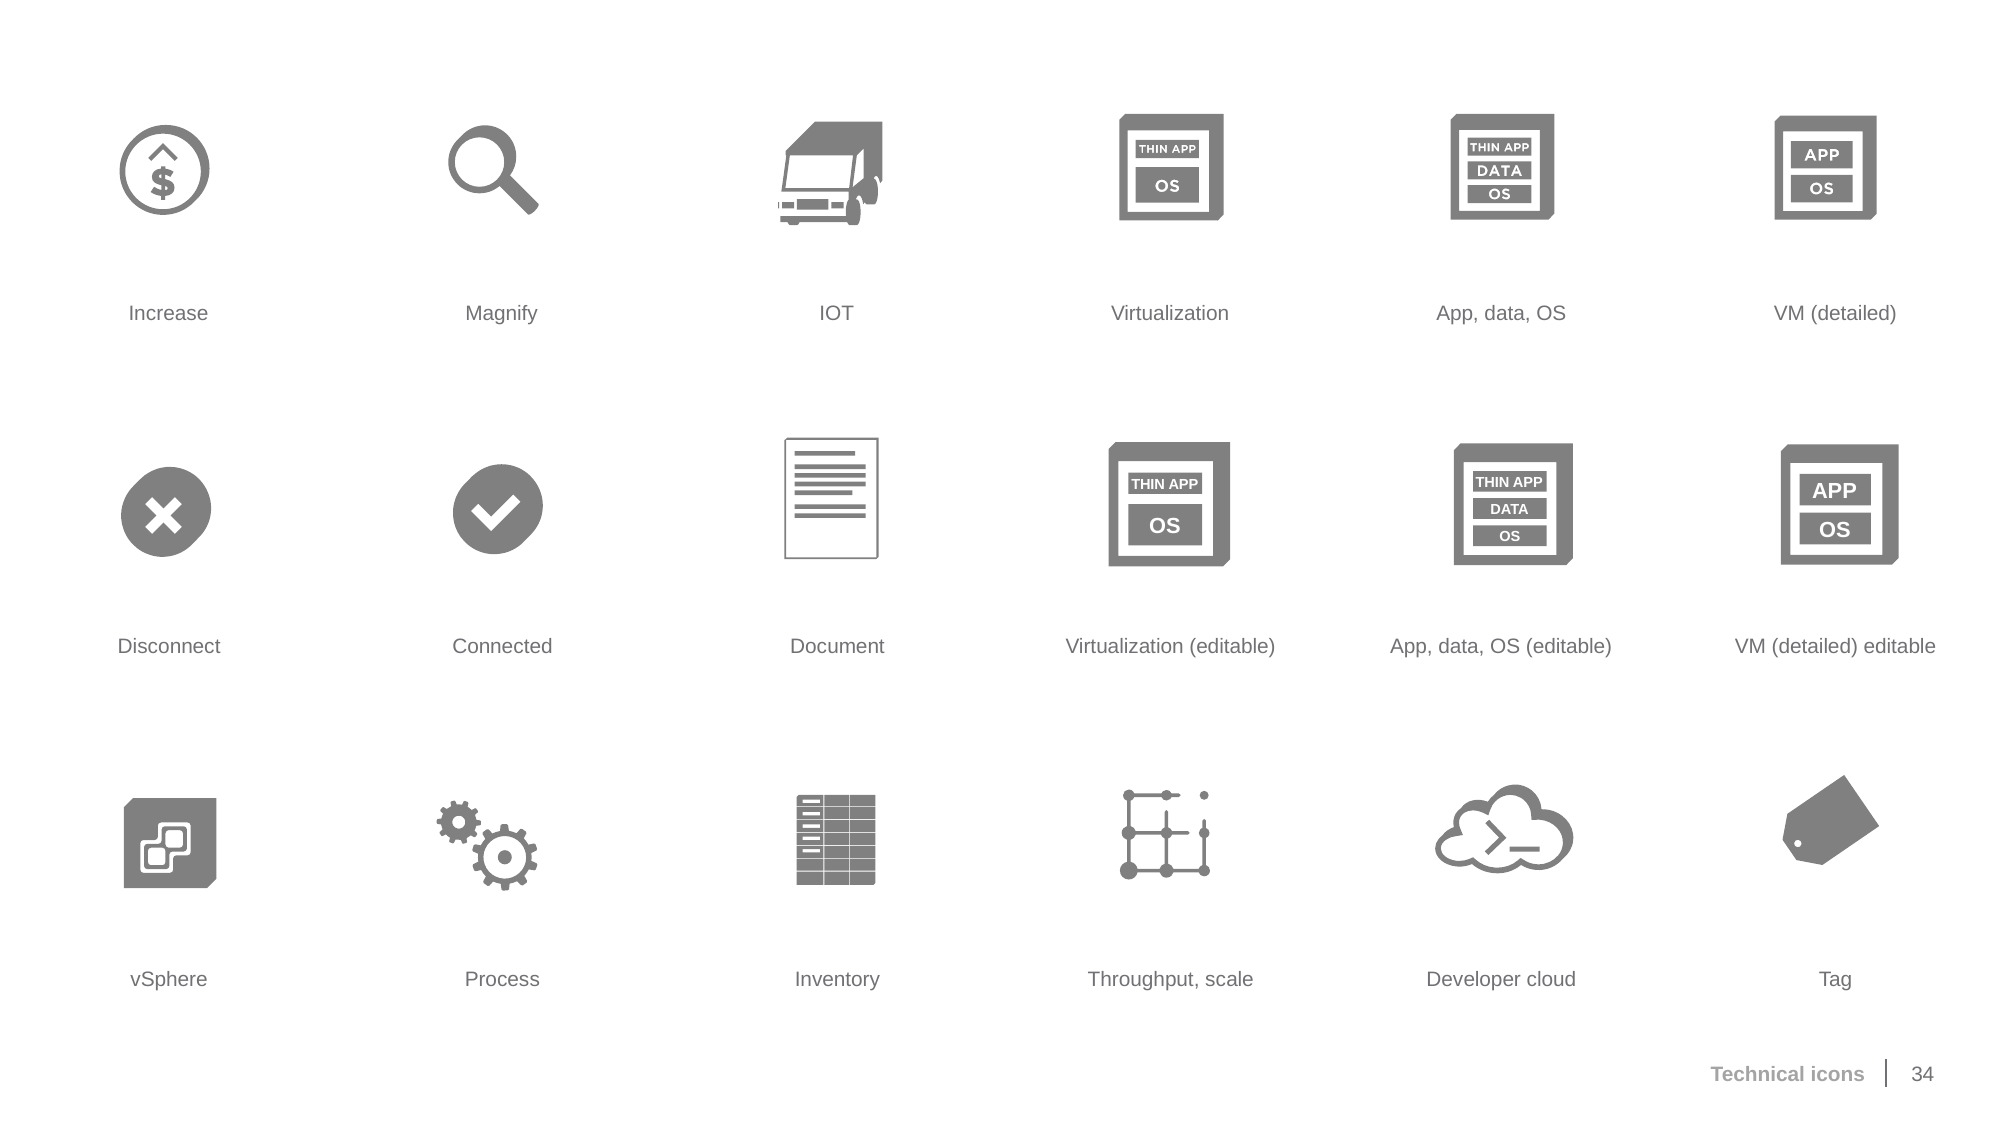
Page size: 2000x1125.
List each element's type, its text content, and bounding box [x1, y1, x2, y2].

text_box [1450, 113, 1555, 220]
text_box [796, 794, 876, 886]
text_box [1119, 113, 1224, 221]
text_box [1453, 443, 1573, 566]
text_box Process [332, 961, 666, 999]
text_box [119, 124, 210, 216]
text_box App, data, OS [1333, 294, 1664, 333]
text_box Tag [1665, 960, 1999, 999]
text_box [1119, 789, 1211, 880]
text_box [123, 797, 217, 889]
text_box Virtualization [1000, 294, 1333, 333]
text_box IOT [666, 294, 1000, 333]
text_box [1108, 441, 1231, 567]
text_box Document [667, 627, 1001, 666]
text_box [1434, 783, 1575, 874]
text_box Increase [0, 294, 332, 333]
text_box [436, 800, 538, 891]
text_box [777, 121, 883, 226]
text_box App, data, OS (editable) [1334, 627, 1664, 666]
text_box Throughput, scale [1001, 961, 1334, 999]
text_box Inventory [667, 961, 1001, 999]
slide_number 34 [1885, 1060, 1960, 1085]
text_box VM (detailed) editable [1665, 627, 1999, 666]
text_box [453, 464, 543, 555]
text_box [448, 125, 539, 215]
text_box Virtualization (editable) [1001, 627, 1334, 666]
footer Technical icons [1015, 1060, 1865, 1086]
text_box VM (detailed) [1665, 294, 1999, 333]
text_box [121, 466, 212, 557]
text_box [1780, 444, 1899, 565]
text_box [1782, 774, 1880, 865]
text_box Disconnect [0, 627, 332, 666]
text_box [784, 437, 879, 560]
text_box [1774, 115, 1877, 220]
text_box Developer cloud [1330, 960, 1664, 999]
text_box Magnify [332, 294, 665, 333]
text_box vSphere [0, 961, 332, 999]
text_box Connected [332, 627, 666, 666]
